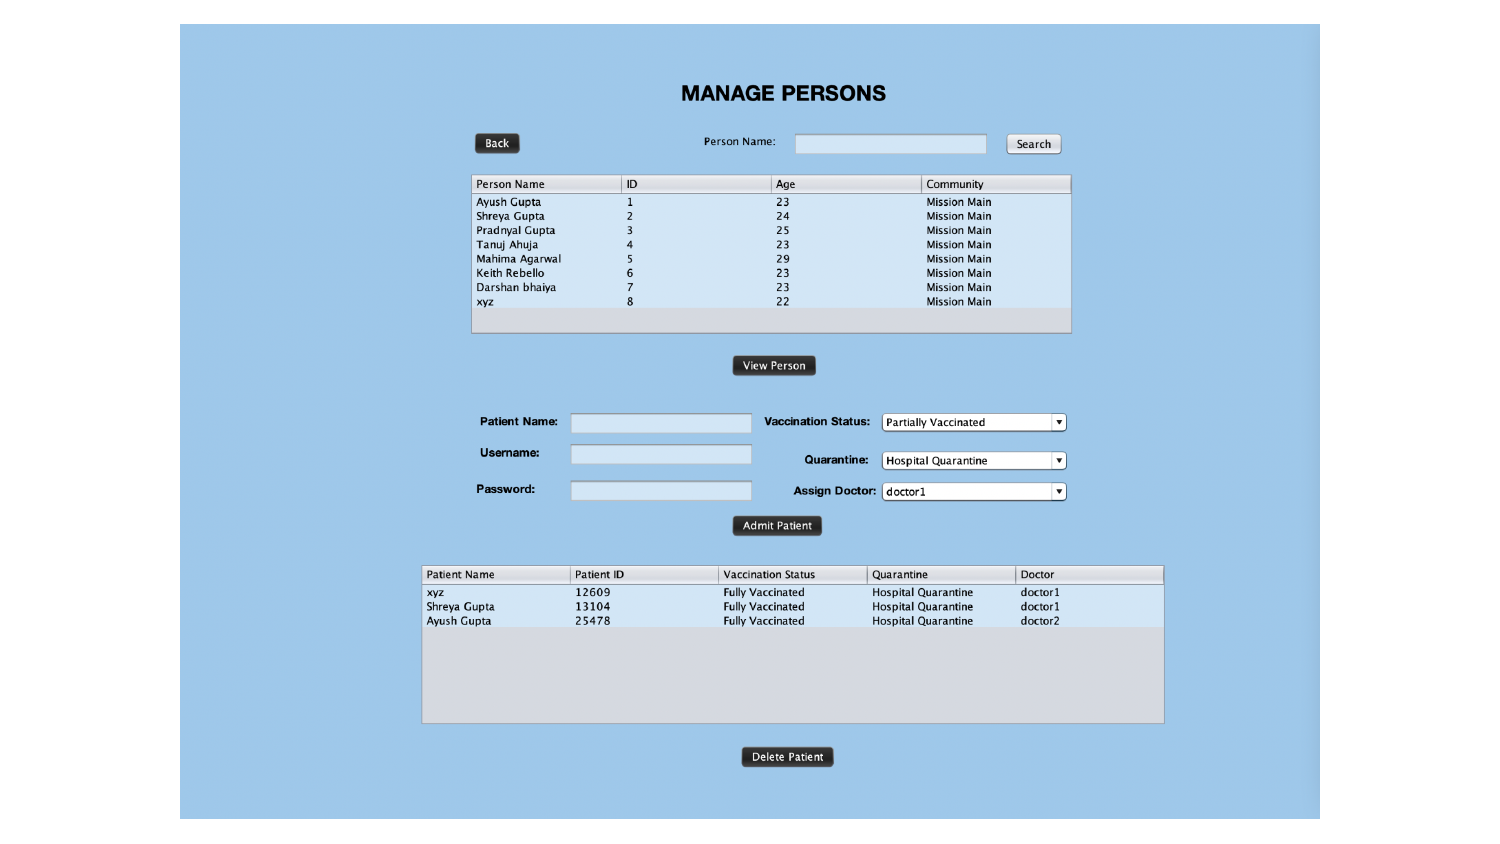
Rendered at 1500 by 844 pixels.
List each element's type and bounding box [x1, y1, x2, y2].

picture [180, 24, 1320, 819]
